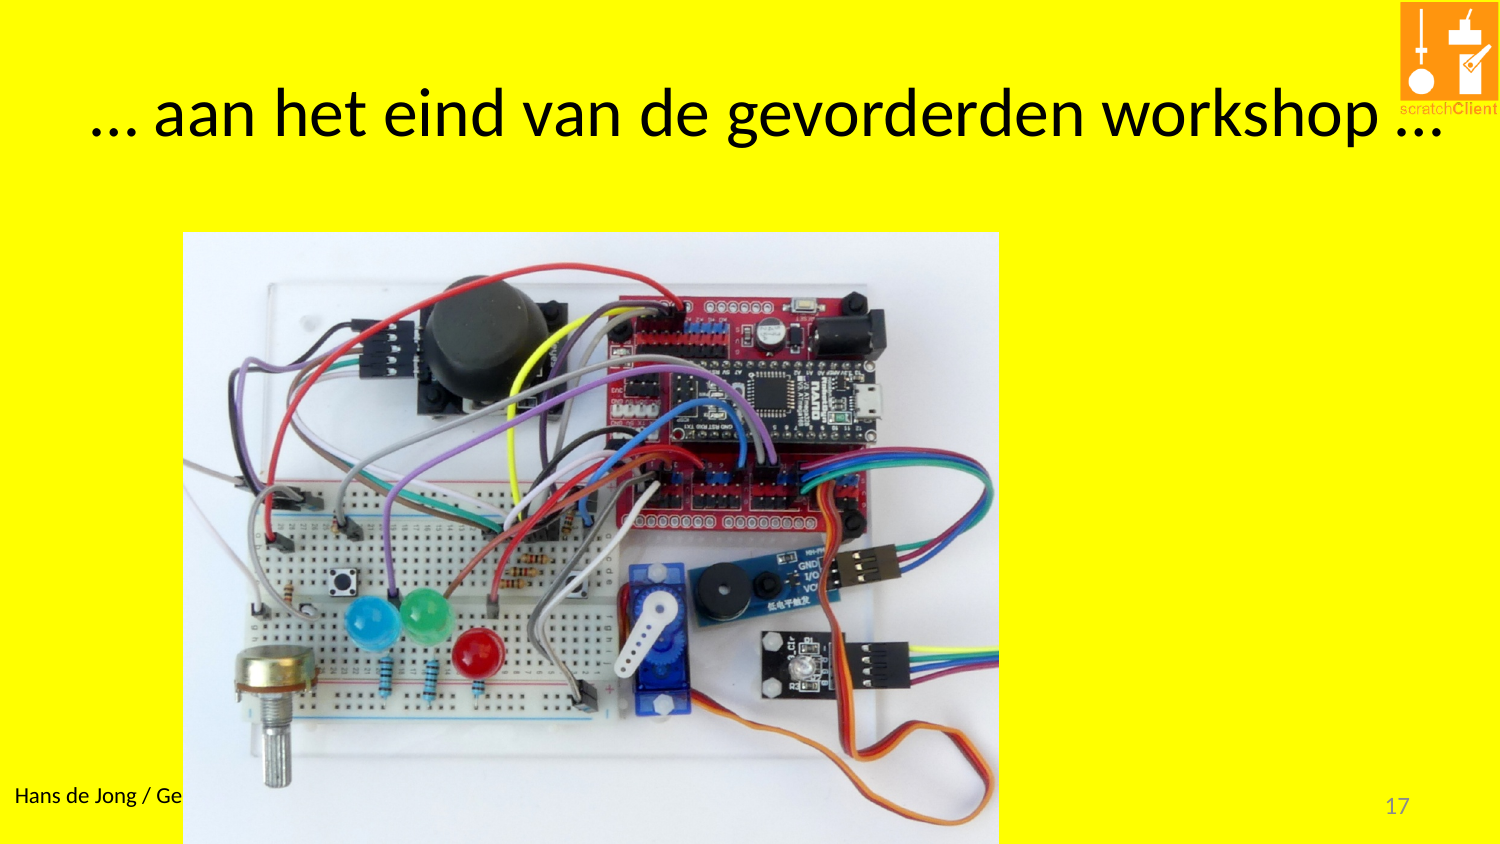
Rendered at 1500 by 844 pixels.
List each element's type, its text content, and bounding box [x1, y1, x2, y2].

slide_number 17 [1340, 782, 1425, 827]
picture [182, 232, 999, 844]
title … aan het eind van de gevorderden workshop … [75, 20, 1471, 198]
picture [1398, 2, 1499, 118]
